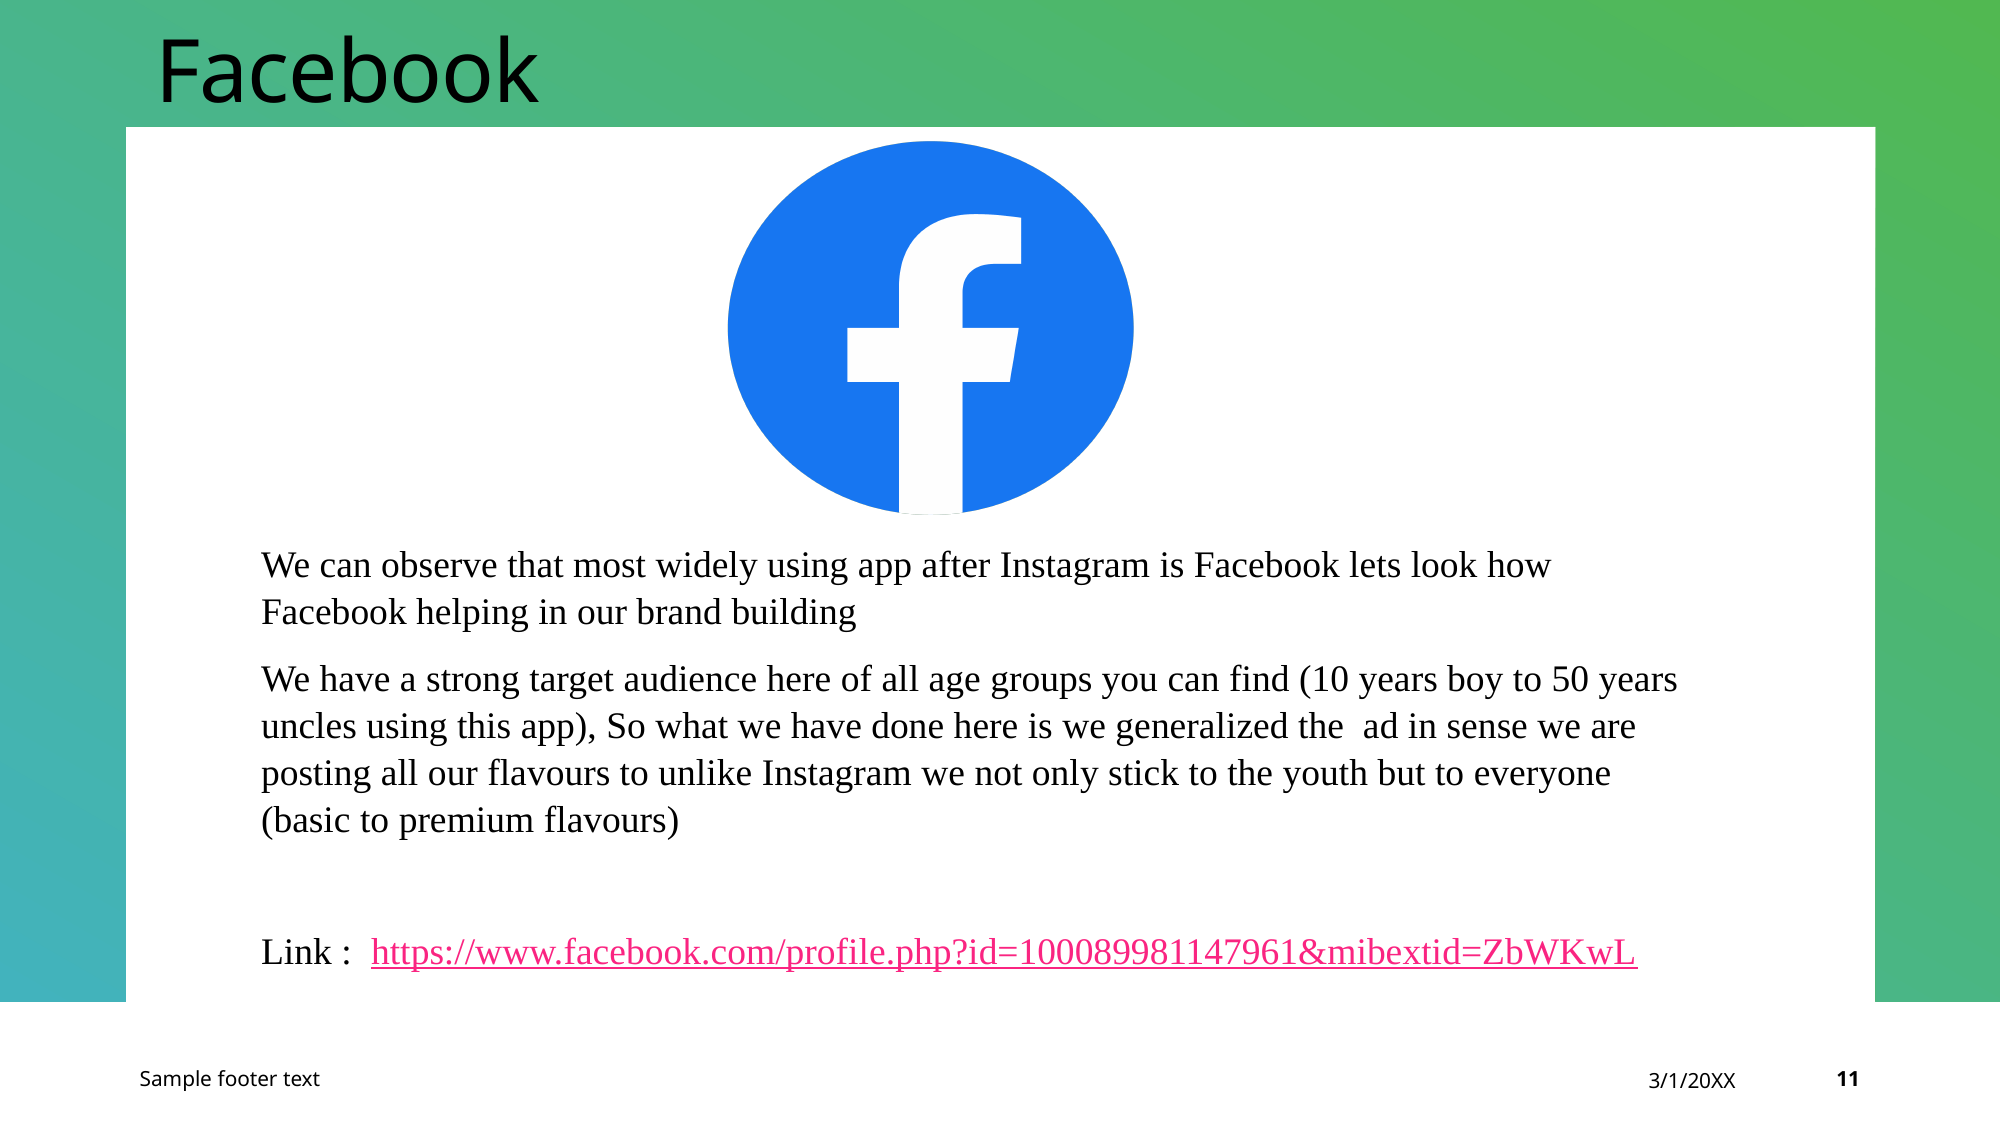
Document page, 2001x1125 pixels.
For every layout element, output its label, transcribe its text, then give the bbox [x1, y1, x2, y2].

slide_number 11 [1788, 1050, 1875, 1110]
list We can observe that most widely using app after Instagram is Facebook lets look how Facebook helping in our brand building We have a strong target audience here of all age groups you can find (10 years boy to 50 years uncles using this app), So what we have done here is we generalized the ad in sense we are posting all our flavours to unlike Instagram we not only stick to the youth but to everyone (basic to premium flavours) Link : https://www.facebook.com/profile.php?id=100089981147961&mibextid=ZbWKwL [246, 530, 1701, 990]
title Facebook [140, 15, 1663, 98]
footer Sample footer text [124, 1050, 1125, 1110]
picture [550, 109, 1311, 547]
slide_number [1444, 1050, 1751, 1110]
